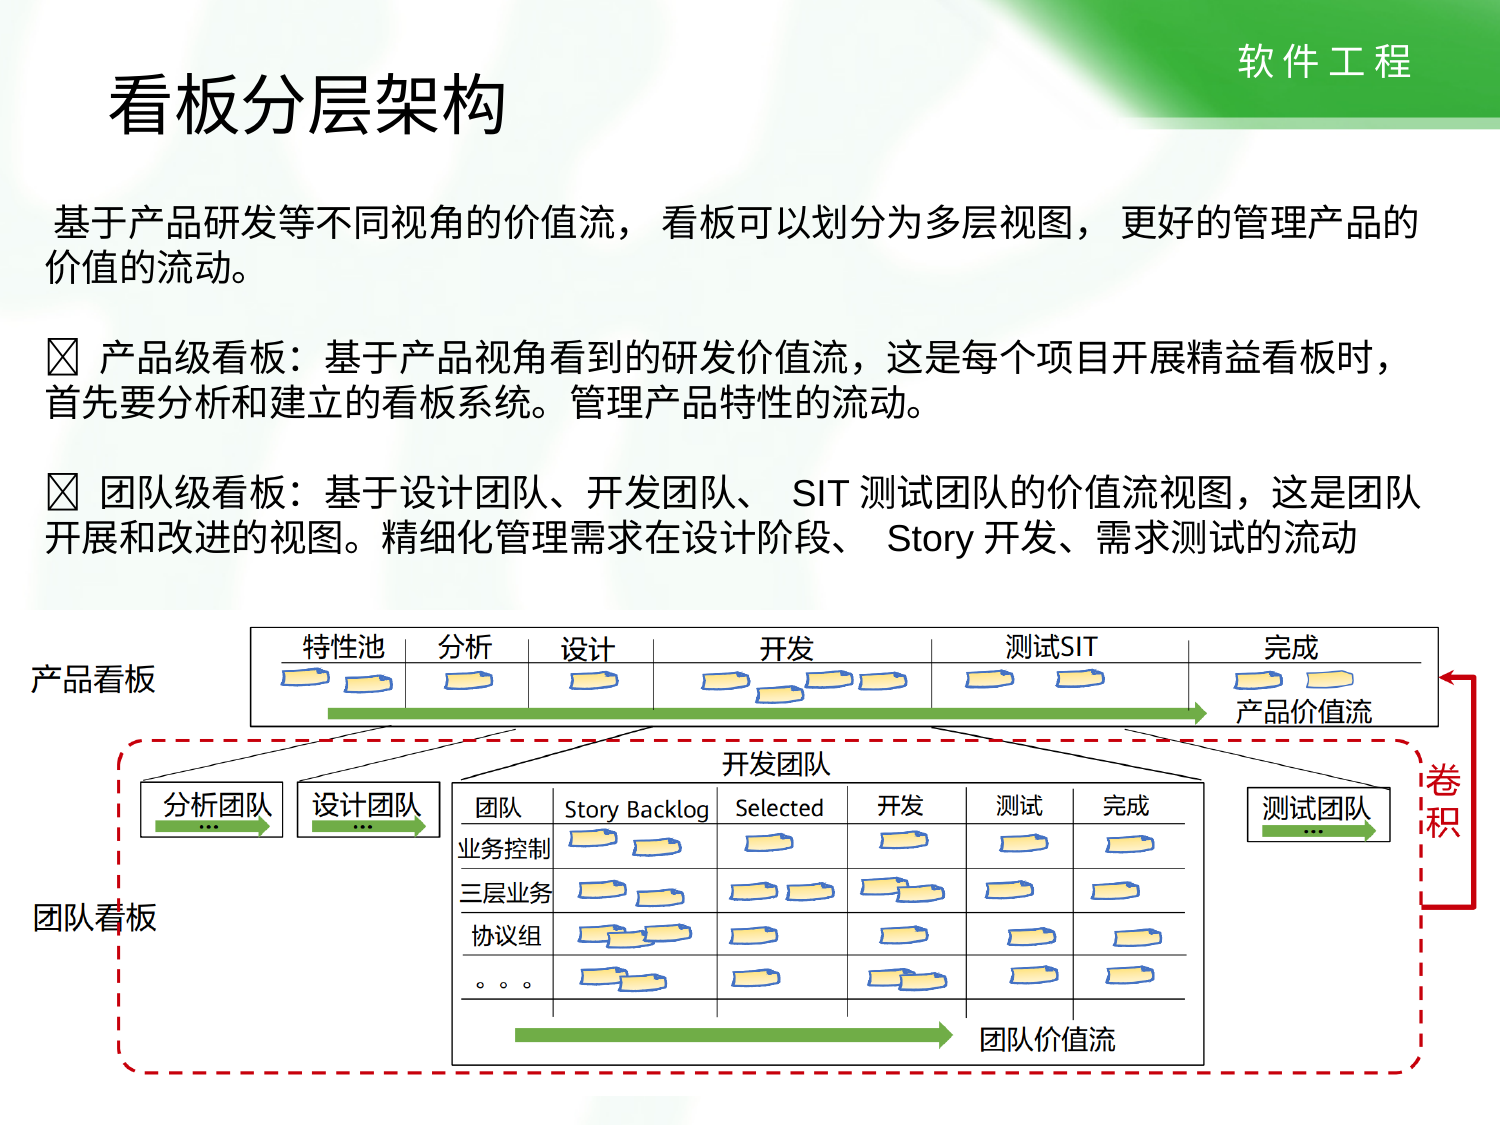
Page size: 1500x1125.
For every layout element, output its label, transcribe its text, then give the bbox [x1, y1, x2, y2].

picture [0, 0, 1500, 1125]
text_box ﻿看板分层架构 [76, 55, 936, 150]
text_box ﻿基于产品研发等不同视角的价值流， 看板可以划分为多层视图， 更好的管理产品的价值的流动。  产品级看板：基于产品视角看到的研发价值流，这是每个项目开展精益看板时，首先要分析和建立的看板系统。管理产品特性的流动。  团队级看板：基于设计团队、开发团队、 SIT测试团队的价值流视图，这是团队开展和改进的视图。精细化管理需求在设计阶段、 Story开发、需求测试的流动 [29, 191, 1459, 567]
